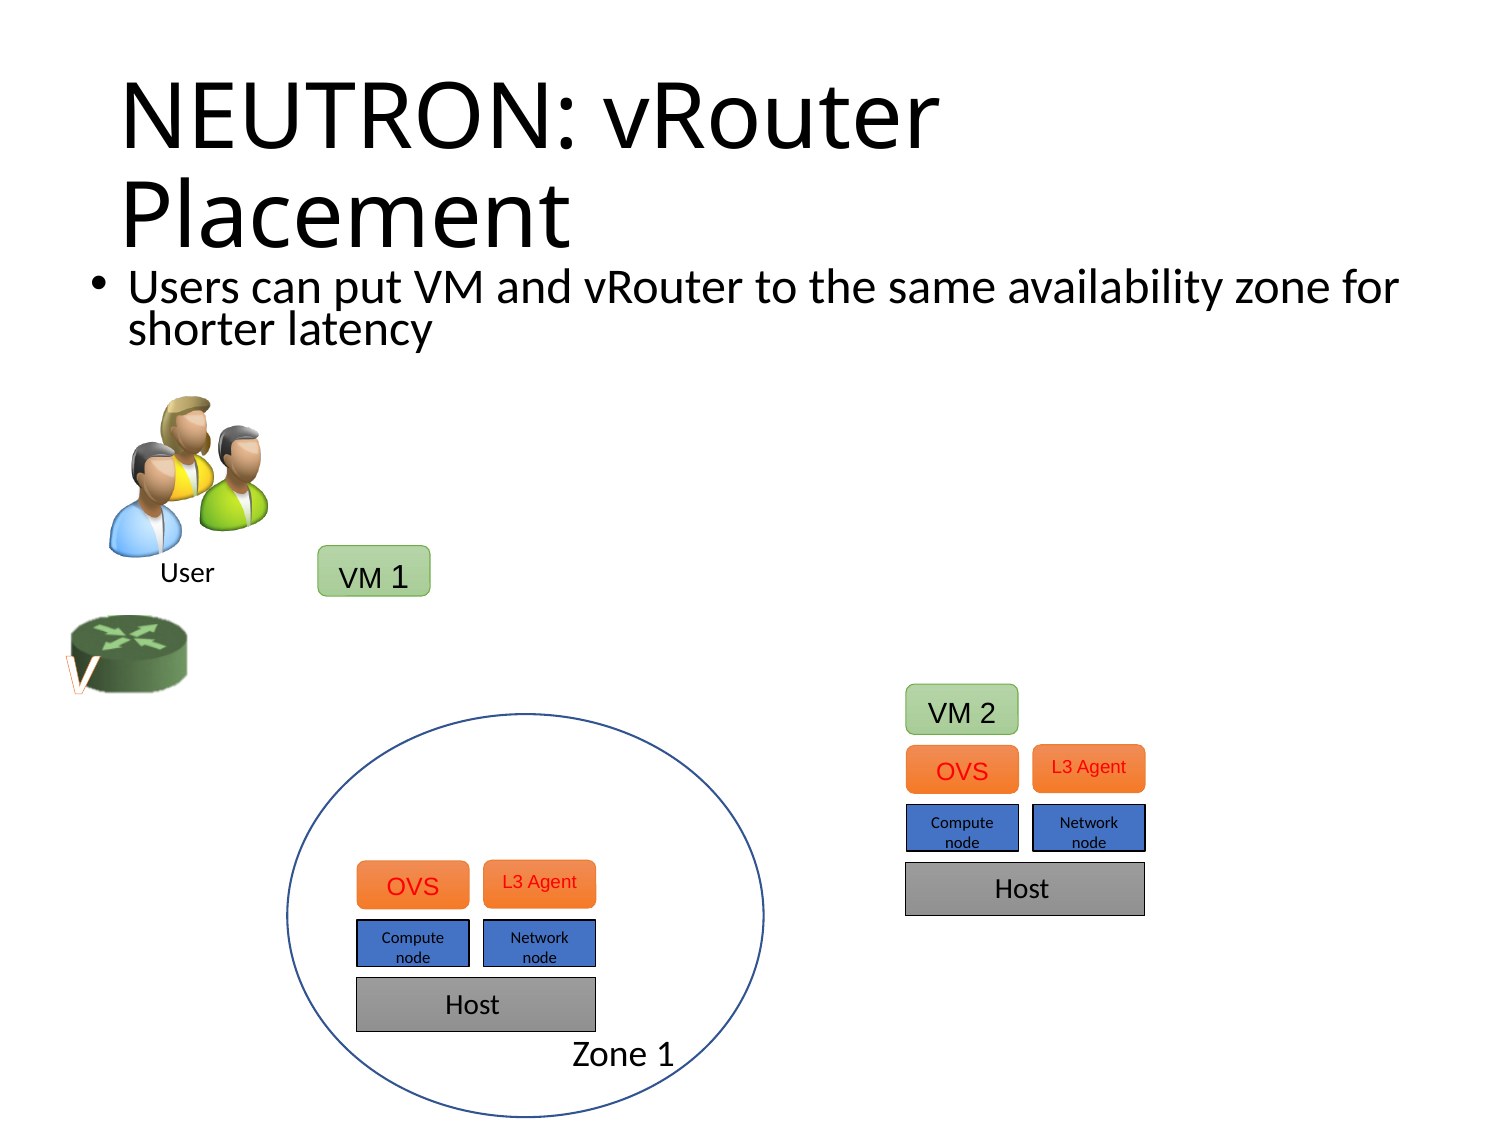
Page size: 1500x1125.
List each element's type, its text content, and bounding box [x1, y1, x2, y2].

text_box Zone 1 [666, 1063, 691, 1081]
list Users can put VM and vRouter to the same availability zone for shorter latency [75, 262, 1425, 577]
title NEUTRON: vRouter Placement [103, 59, 1397, 262]
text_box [356, 860, 596, 1032]
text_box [905, 744, 1145, 916]
text_box VM 2 [905, 683, 1019, 736]
text_box VM 1 [317, 545, 431, 597]
text_box [286, 713, 765, 1119]
text_box User [145, 558, 231, 596]
picture [107, 389, 269, 558]
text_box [48, 615, 188, 715]
